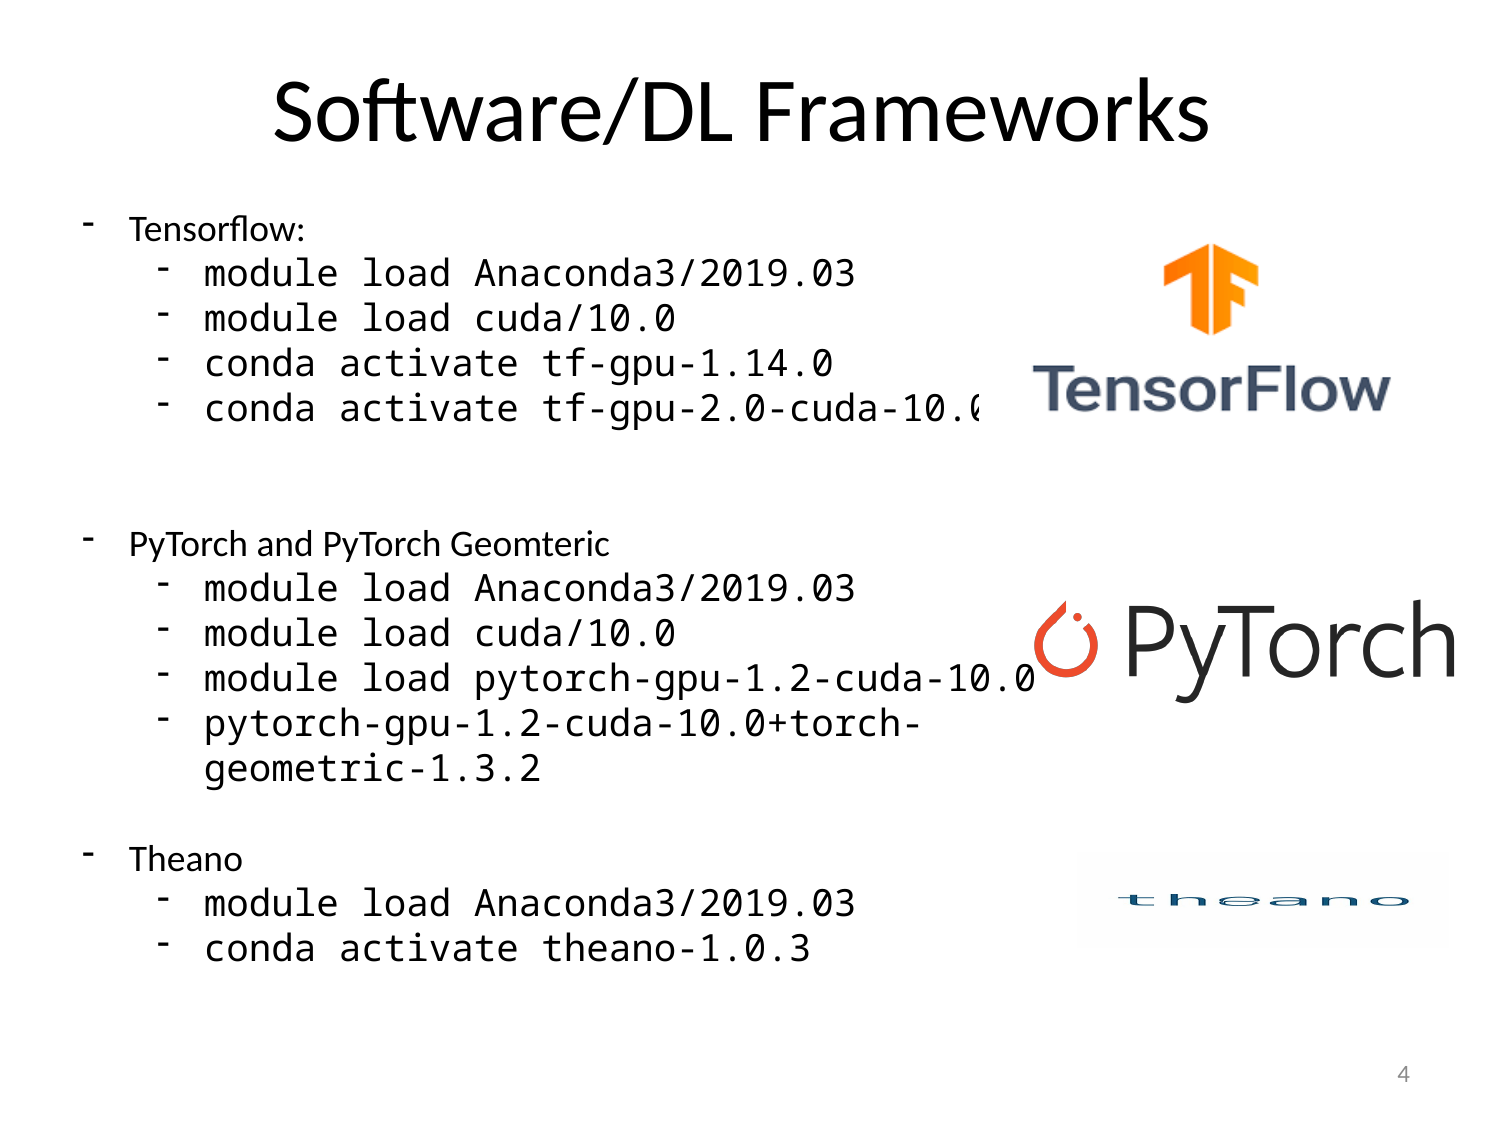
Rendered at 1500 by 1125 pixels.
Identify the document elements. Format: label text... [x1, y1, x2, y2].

slide_number 4 [1078, 1042, 1425, 1103]
picture [1077, 852, 1449, 949]
picture [979, 197, 1444, 457]
picture [979, 598, 1500, 705]
text_box Tensorflow: module load Anaconda3/2019.03 module load cuda/10.0 conda activate tf-gpu-1.14.0 conda activate tf-gpu-2.0-cuda-10.0 PyTorch and PyTorch Geomteric module load Anaconda3/2019.03 module load cuda/10.0 module load pytorch-gpu-1.2-cuda-10.0 pytorch-gpu-1.2-cuda-10.0+torch-geometric-1.3.2 Theano module load Anaconda3/2019.03 conda activate theano-1.0.3 [67, 196, 1078, 1112]
title Software/DL Frameworks [67, 10, 1418, 196]
